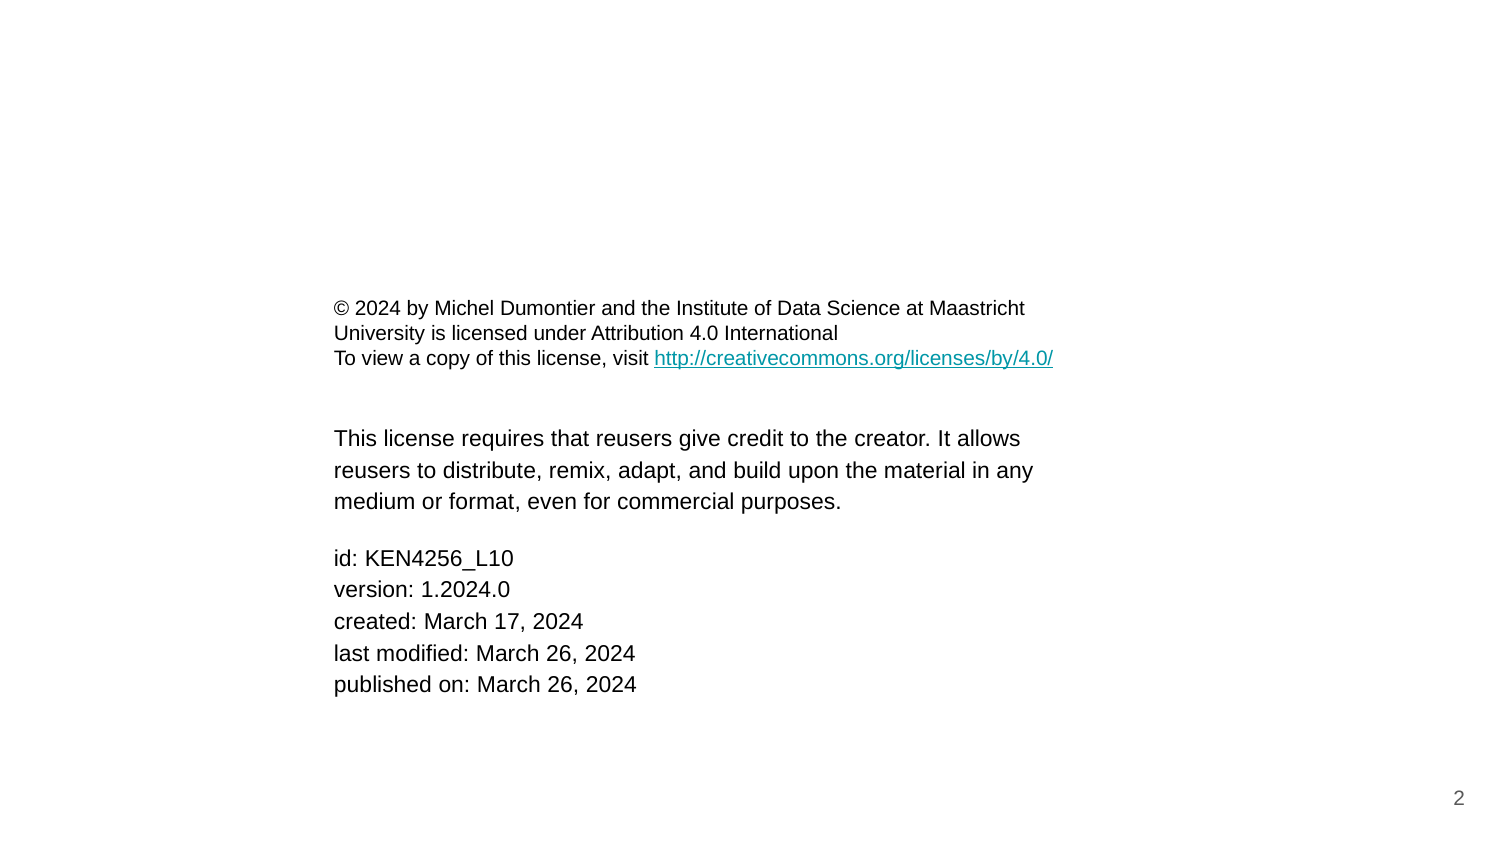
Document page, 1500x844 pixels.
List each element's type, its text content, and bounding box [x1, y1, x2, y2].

slide_number ‹#› [1389, 764, 1480, 830]
text_box © 2024 by Michel Dumontier and the Institute of Data Science at Maastricht University is licensed under Attribution 4.0 International To view a copy of this license, visit http://creativecommons.org/licenses/by/4.0/ This license requires that reusers give credit to the creator. It allows reusers to distribute, remix, adapt, and build upon the material in any medium or format, even for commercial purposes. id: KEN4256_L10 version: 1.2024.0 created: March 17, 2024 last modified: March 26, 2024 published on: March 26, 2024 [318, 279, 1102, 712]
